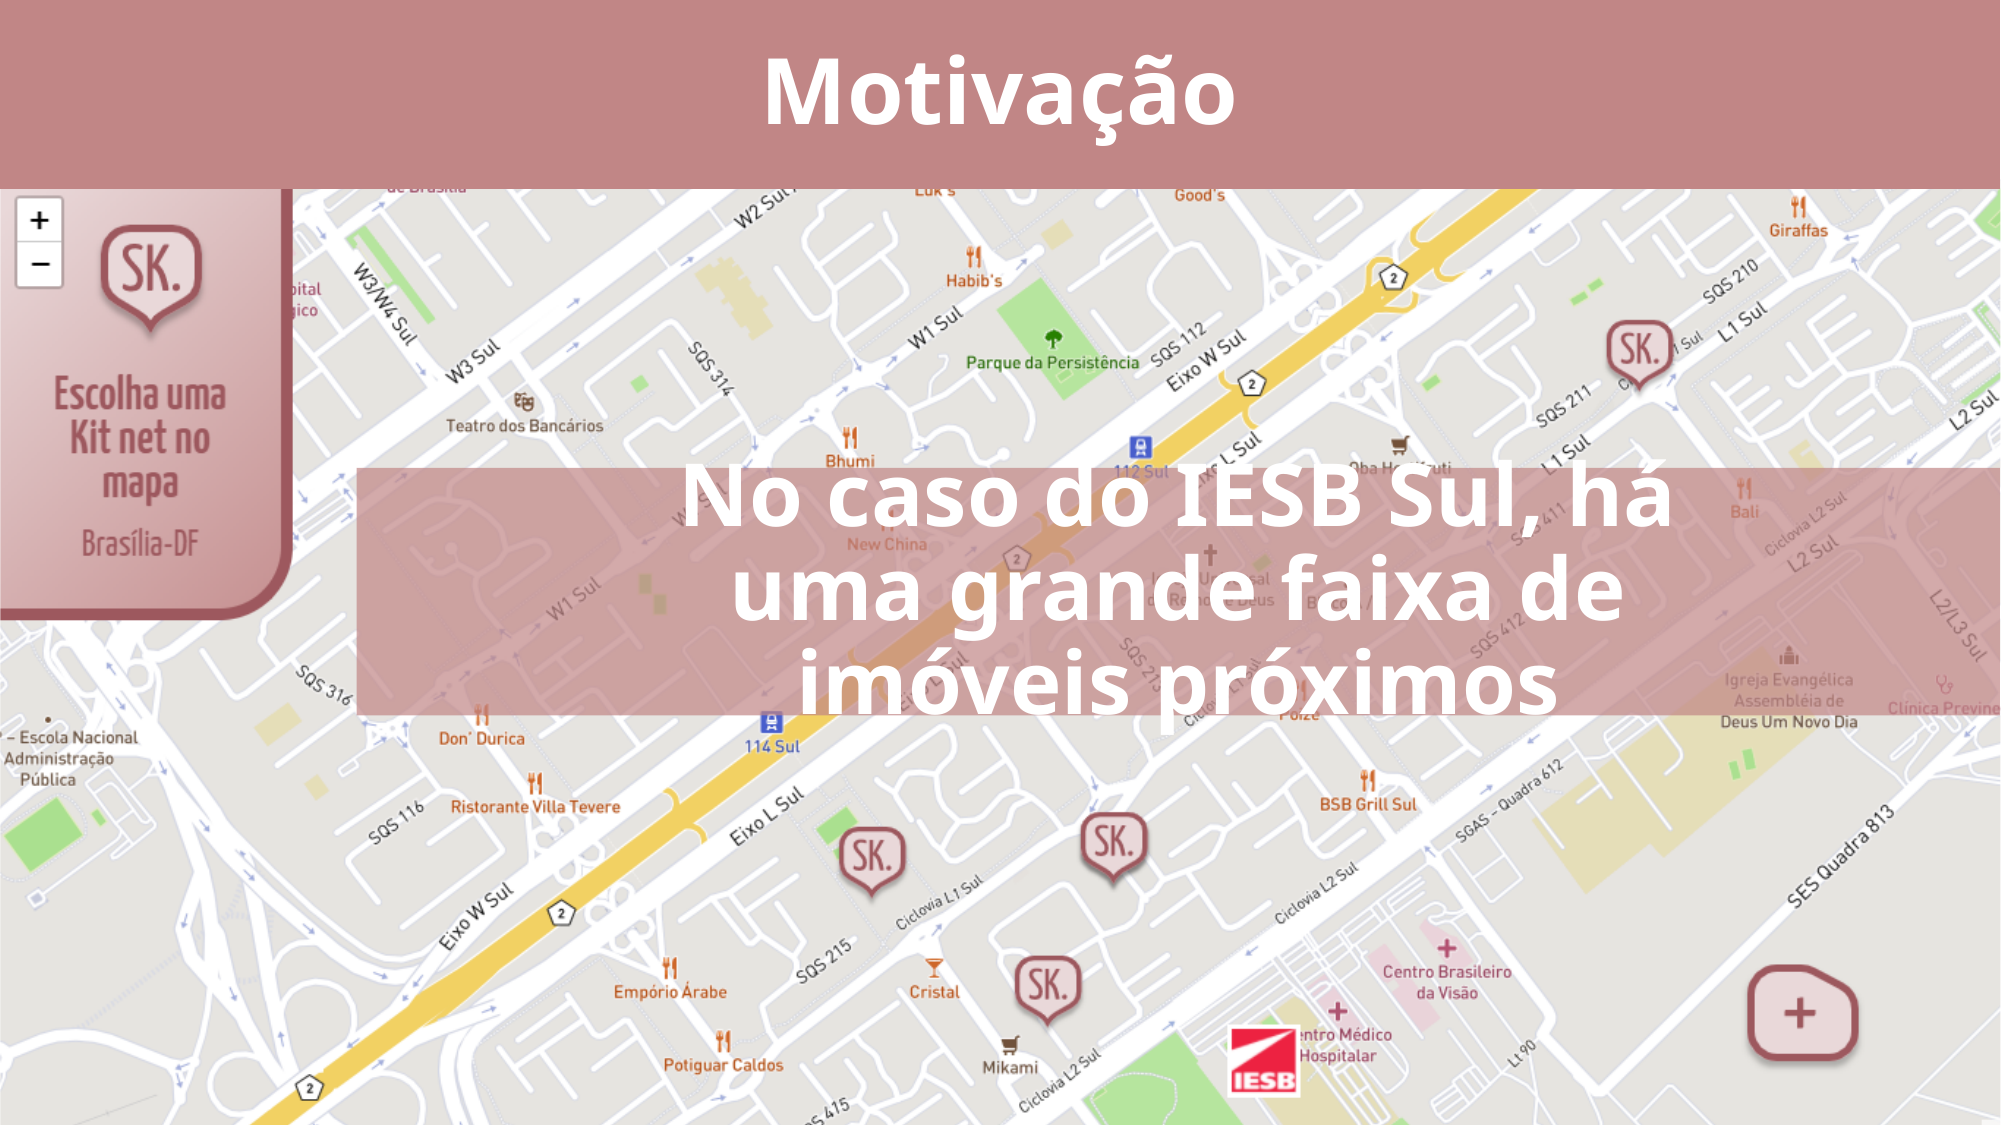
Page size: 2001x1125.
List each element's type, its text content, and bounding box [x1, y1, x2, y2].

picture [0, 164, 2001, 1125]
text_box Motivação [0, 0, 2000, 164]
